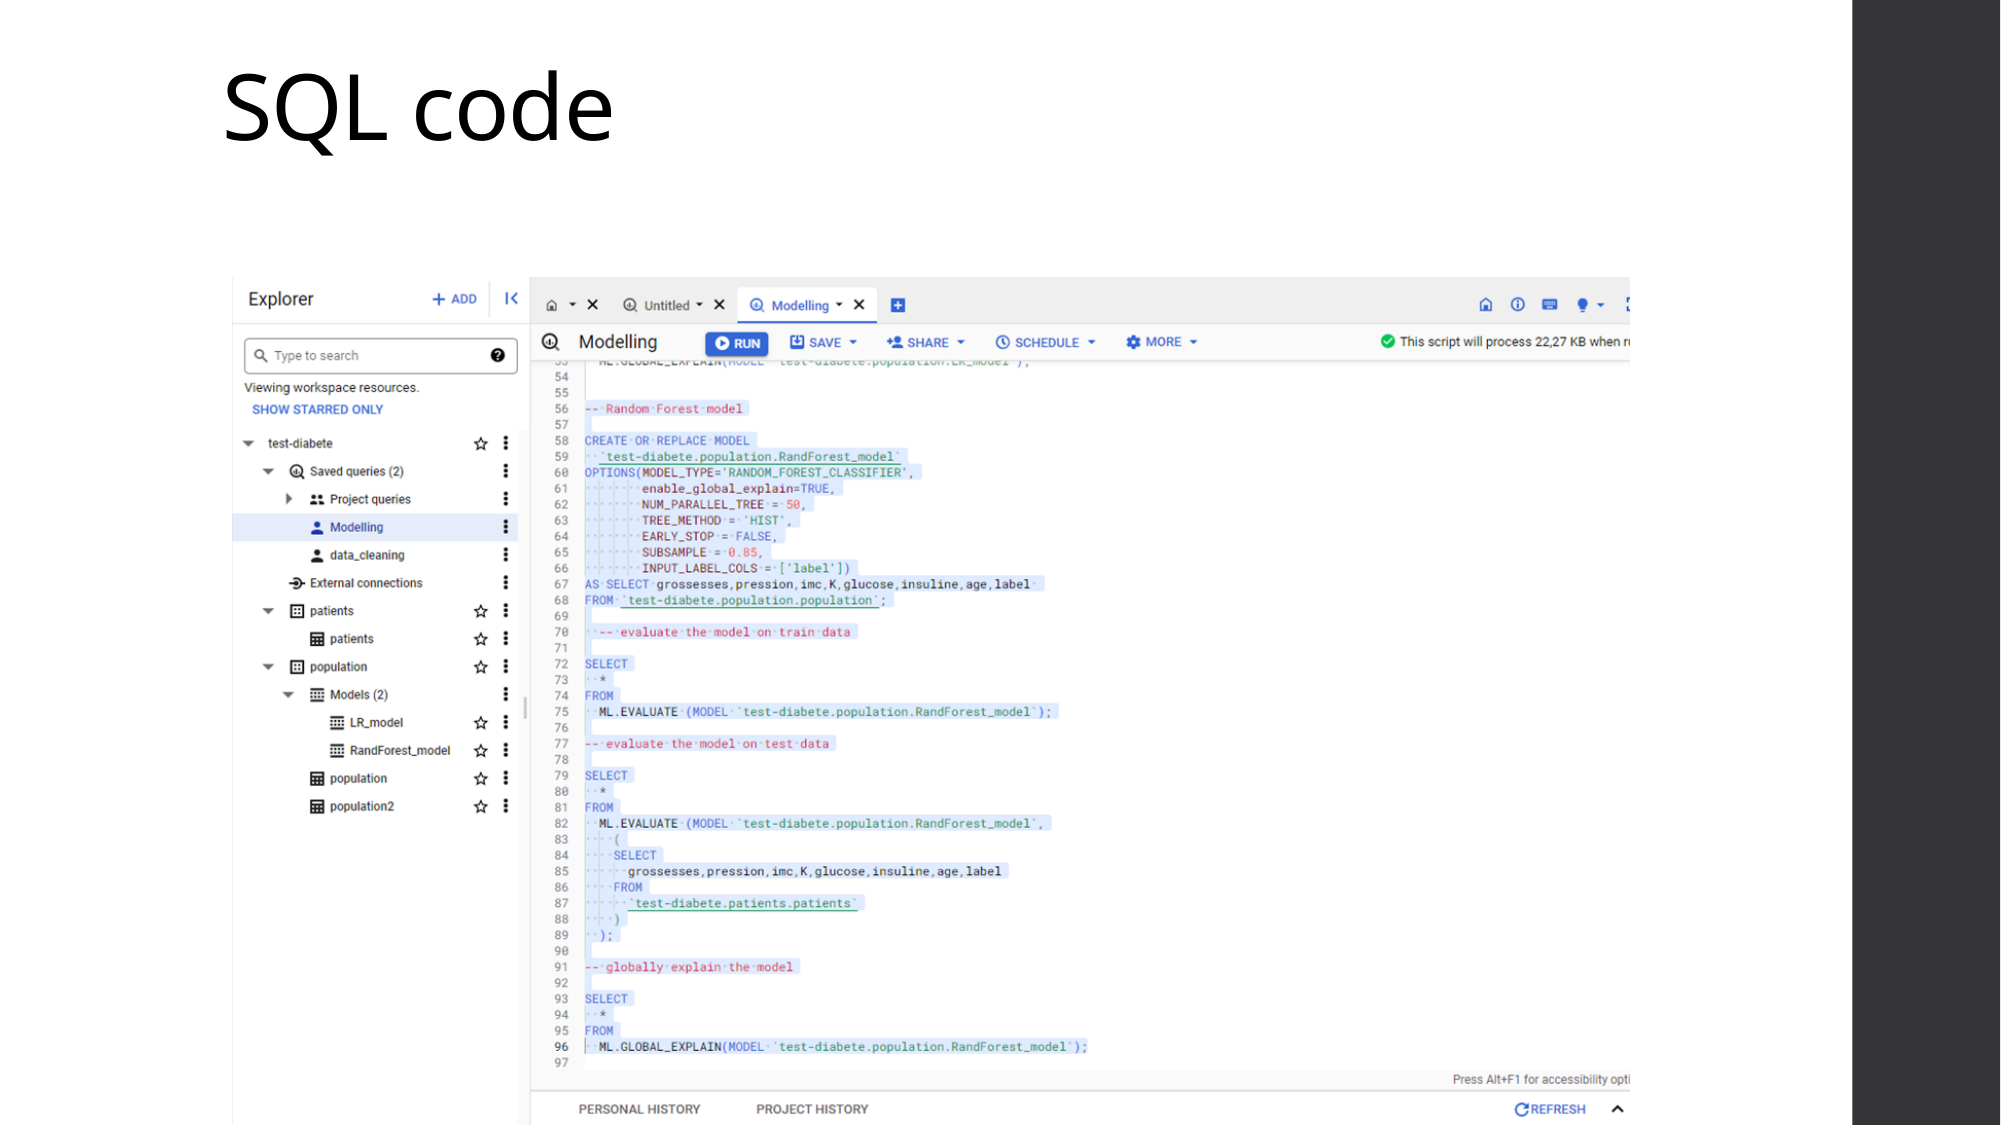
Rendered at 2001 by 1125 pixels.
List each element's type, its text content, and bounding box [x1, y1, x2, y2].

title SQL code [206, 60, 1797, 278]
picture [232, 276, 1630, 1125]
